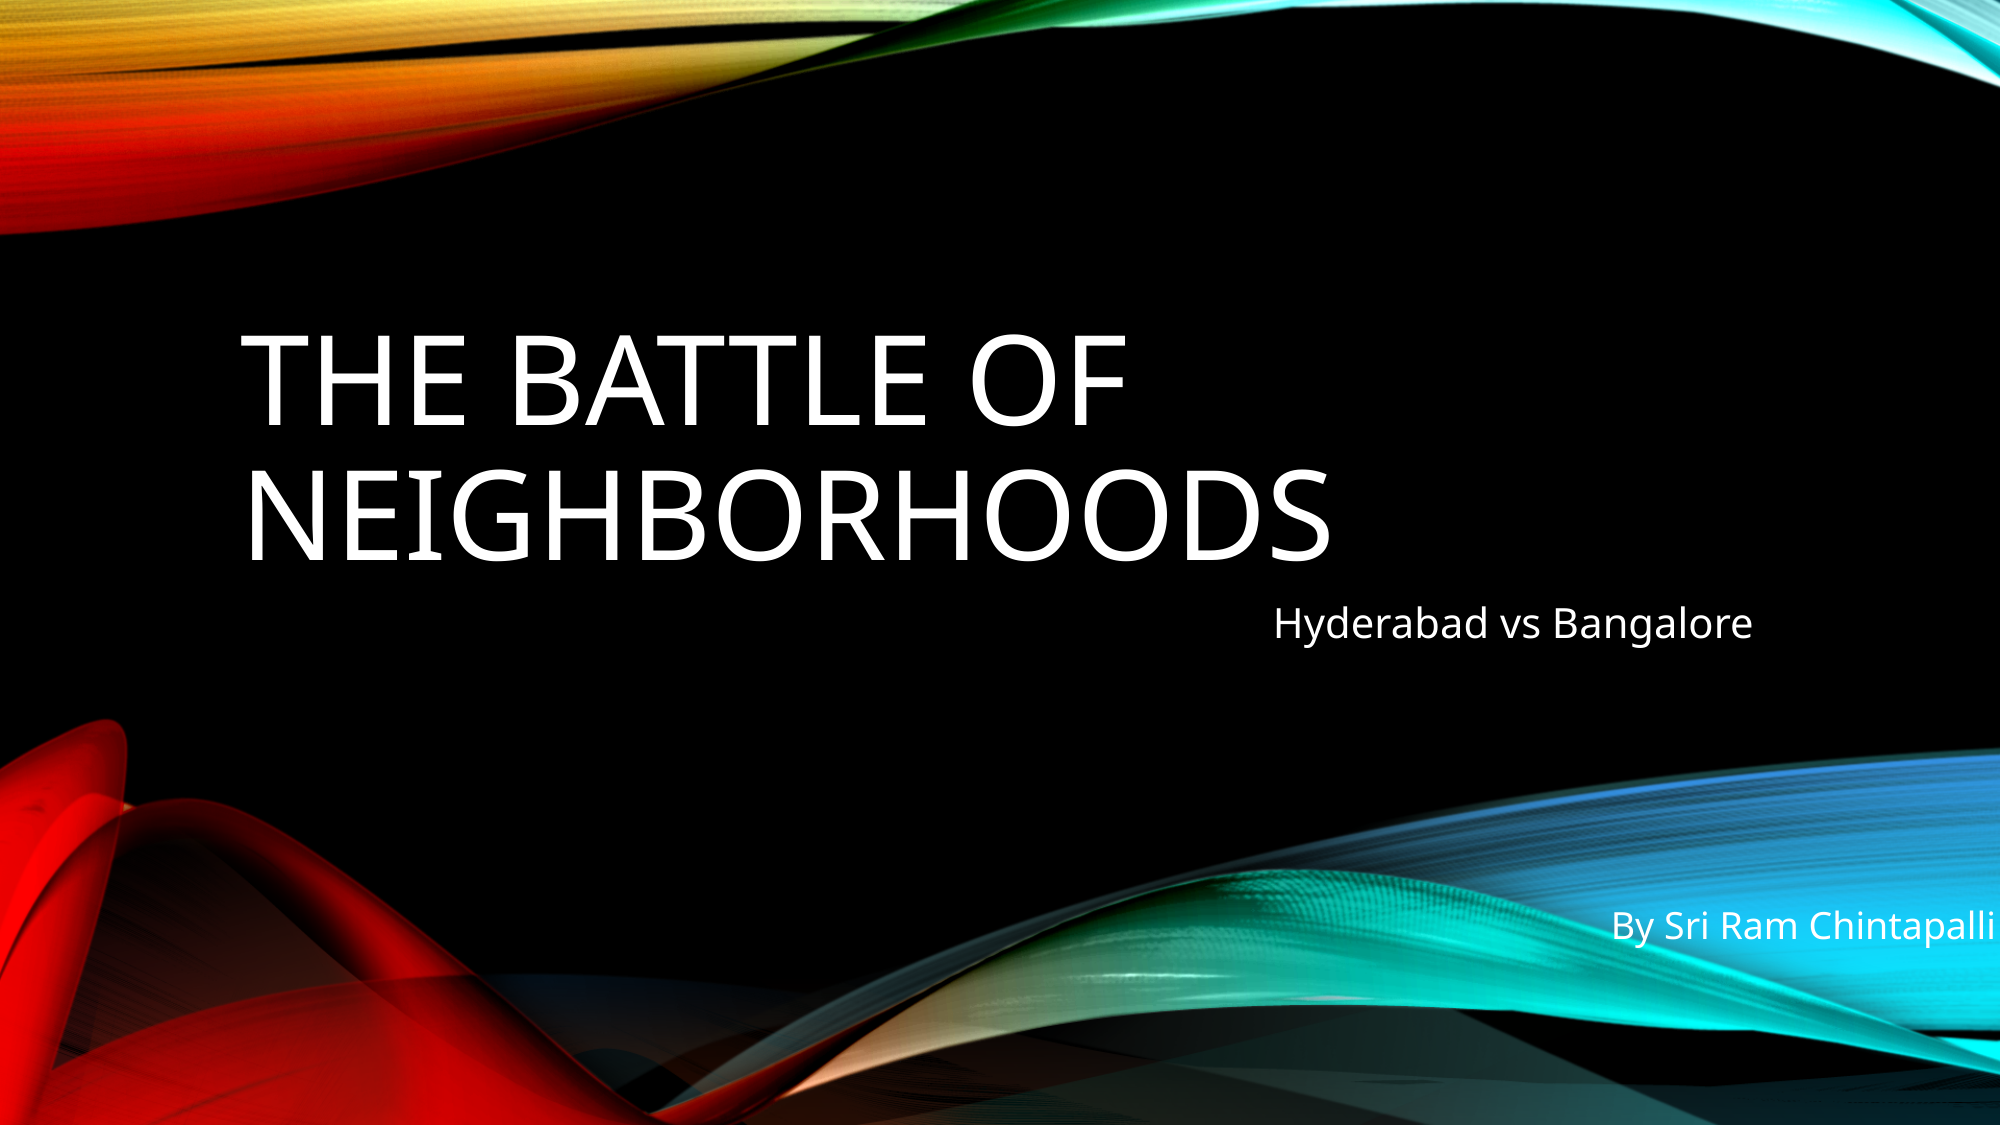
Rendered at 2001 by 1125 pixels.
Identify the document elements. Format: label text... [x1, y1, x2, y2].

picture [0, 0, 2000, 237]
subtitle Hyderabad vs Bangalore [1257, 595, 2000, 708]
title The Battle of neighborhoods [225, 295, 1775, 596]
picture [0, 717, 2000, 1125]
text_box By Sri Ram Chintapalli [1596, 894, 2000, 1000]
